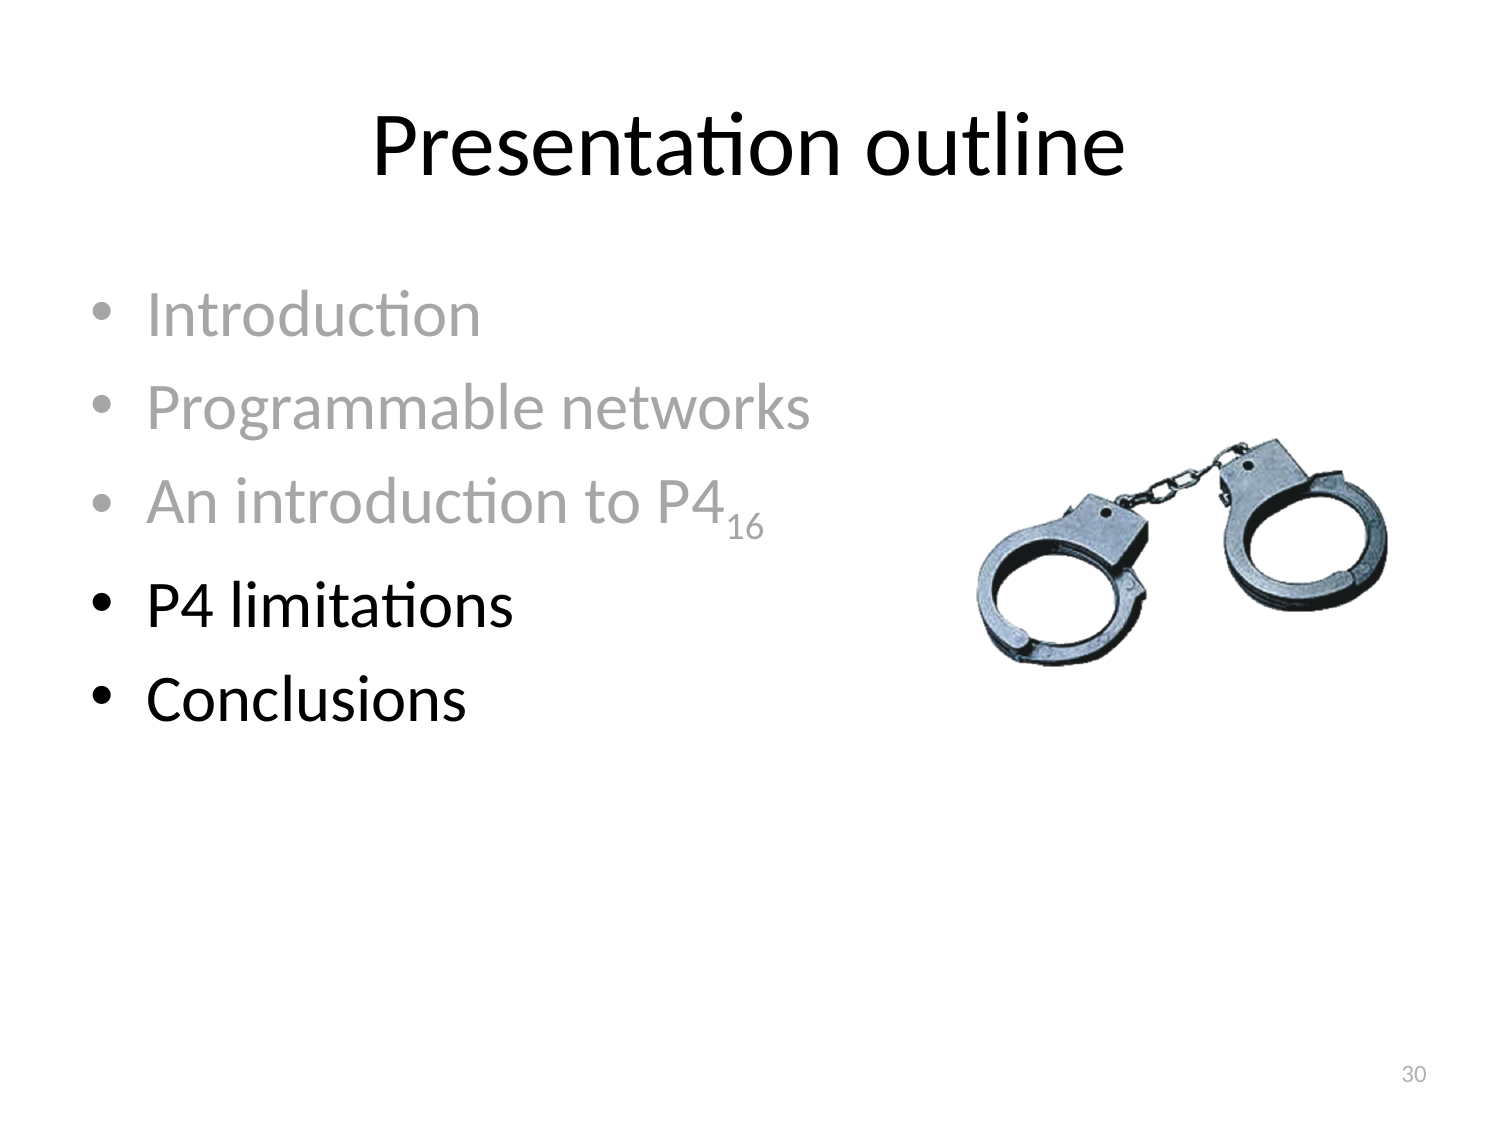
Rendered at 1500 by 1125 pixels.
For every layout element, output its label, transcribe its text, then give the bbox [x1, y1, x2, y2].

list Introduction Programmable networks An introduction to P416 P4 limitations Conclusions [75, 262, 1425, 1005]
picture [957, 408, 1397, 690]
title Presentation outline [75, 45, 1425, 233]
slide_number 30 [1285, 1042, 1442, 1103]
